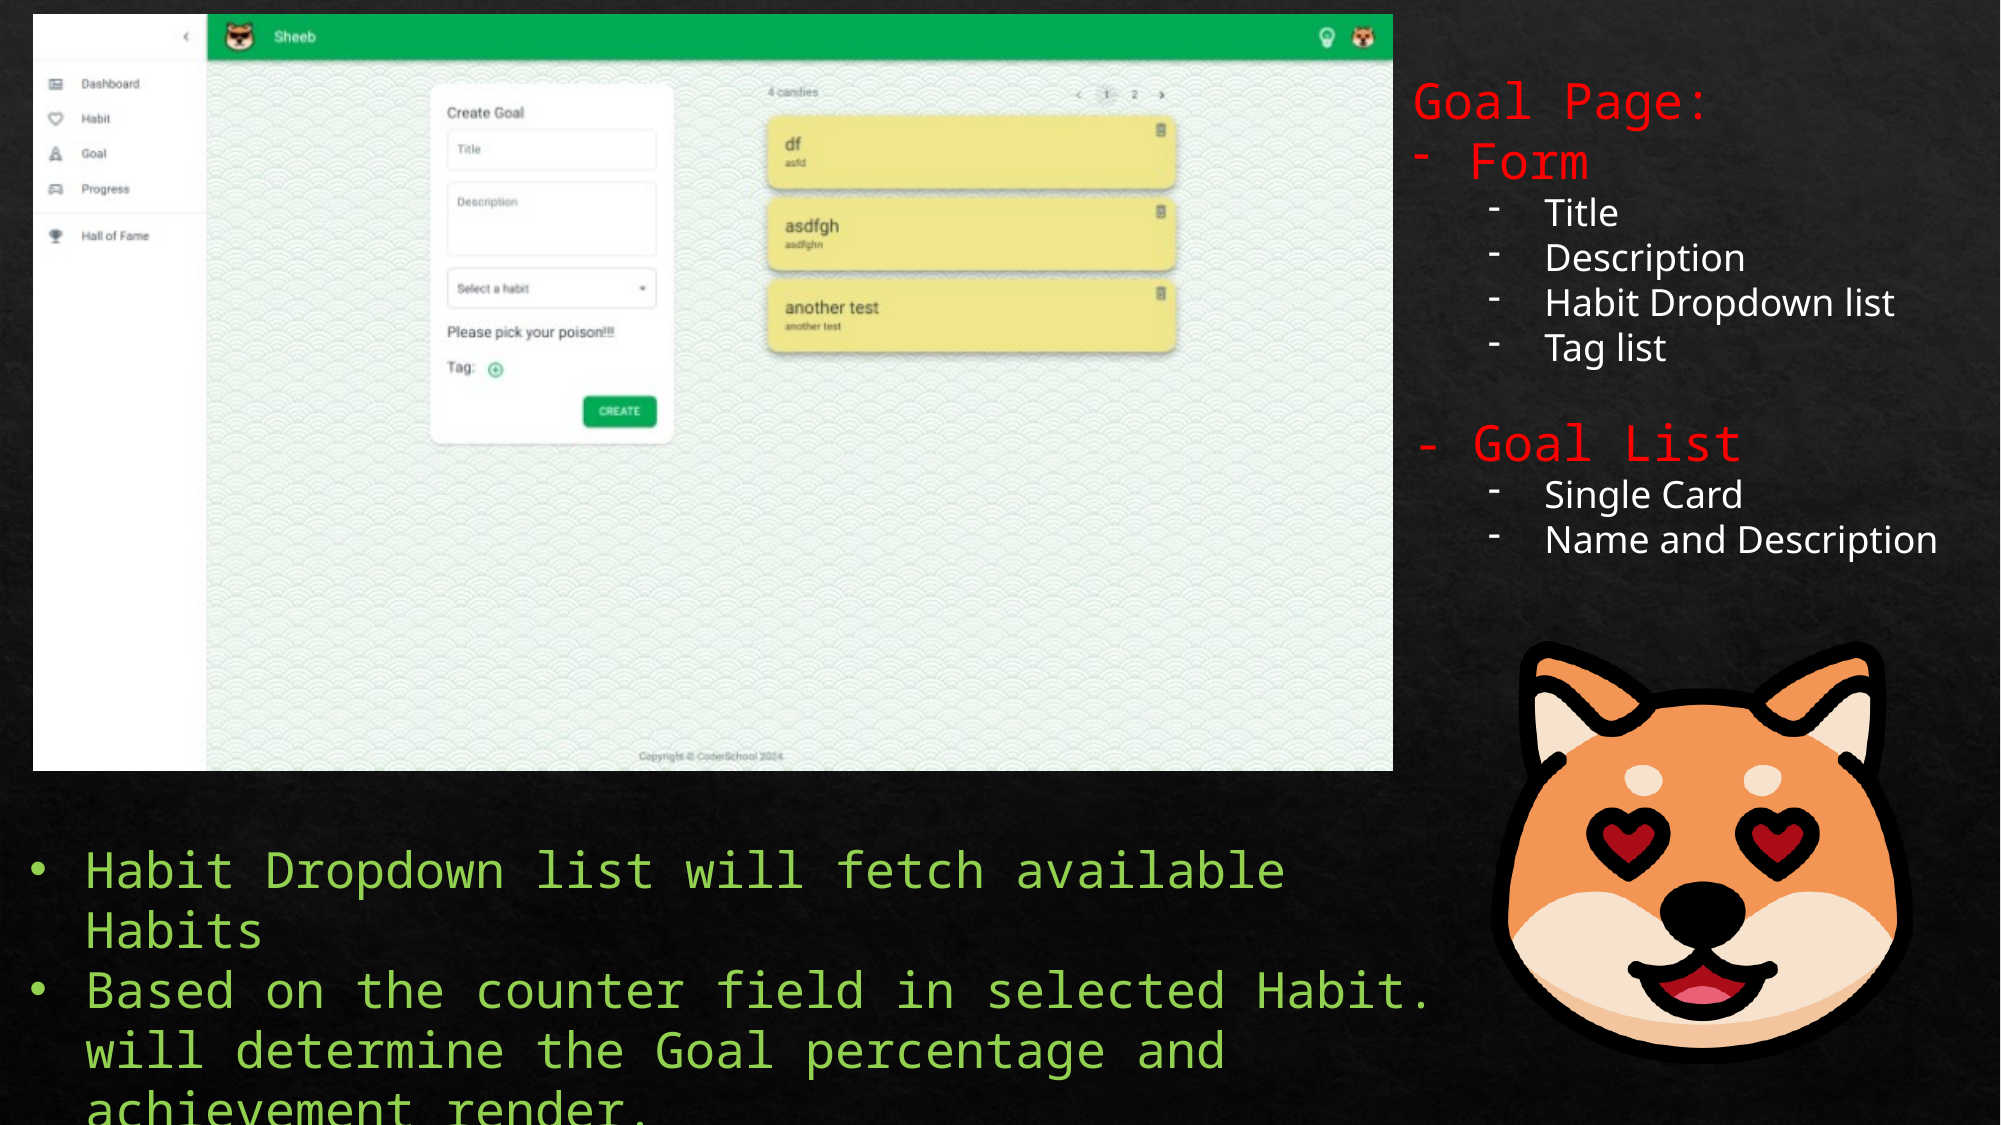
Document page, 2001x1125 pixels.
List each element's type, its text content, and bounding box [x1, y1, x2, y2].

text_box - Goal List Single Card Name and Description [1400, 404, 1956, 569]
text_box Goal Page: Form Title Description Habit Dropdown list Tag list [1400, 61, 1956, 377]
picture [1490, 641, 1914, 1064]
picture [33, 14, 1393, 771]
text_box Habit Dropdown list will fetch available Habits Based on the counter field in selected Habit. will determine the Goal percentage and achievement render. [14, 830, 1509, 1125]
